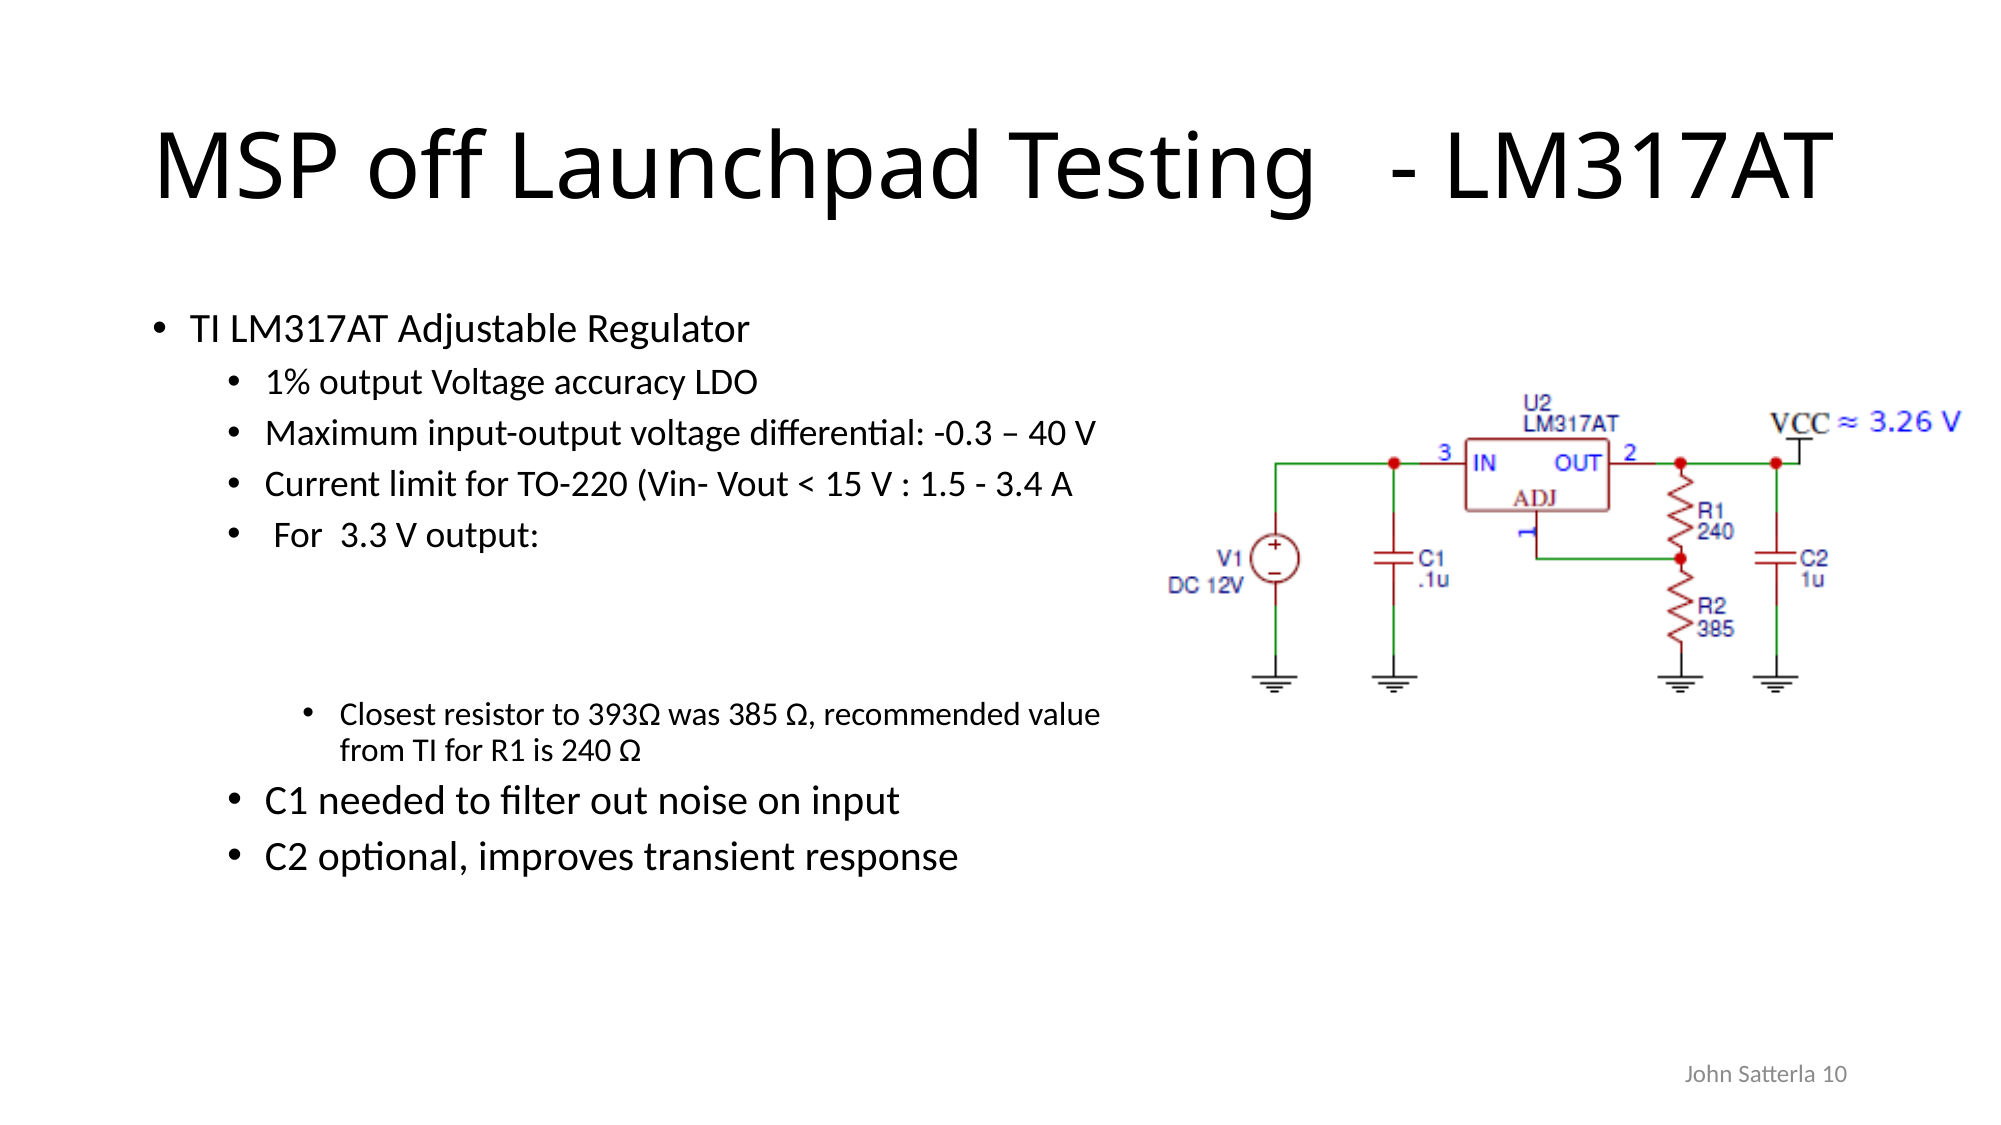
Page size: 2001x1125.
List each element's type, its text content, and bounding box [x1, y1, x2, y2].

slide_number John Satterla 10 [1412, 1042, 1863, 1103]
picture [1164, 340, 1974, 736]
title MSP off Launchpad Testing - LM317AT [137, 59, 1863, 278]
